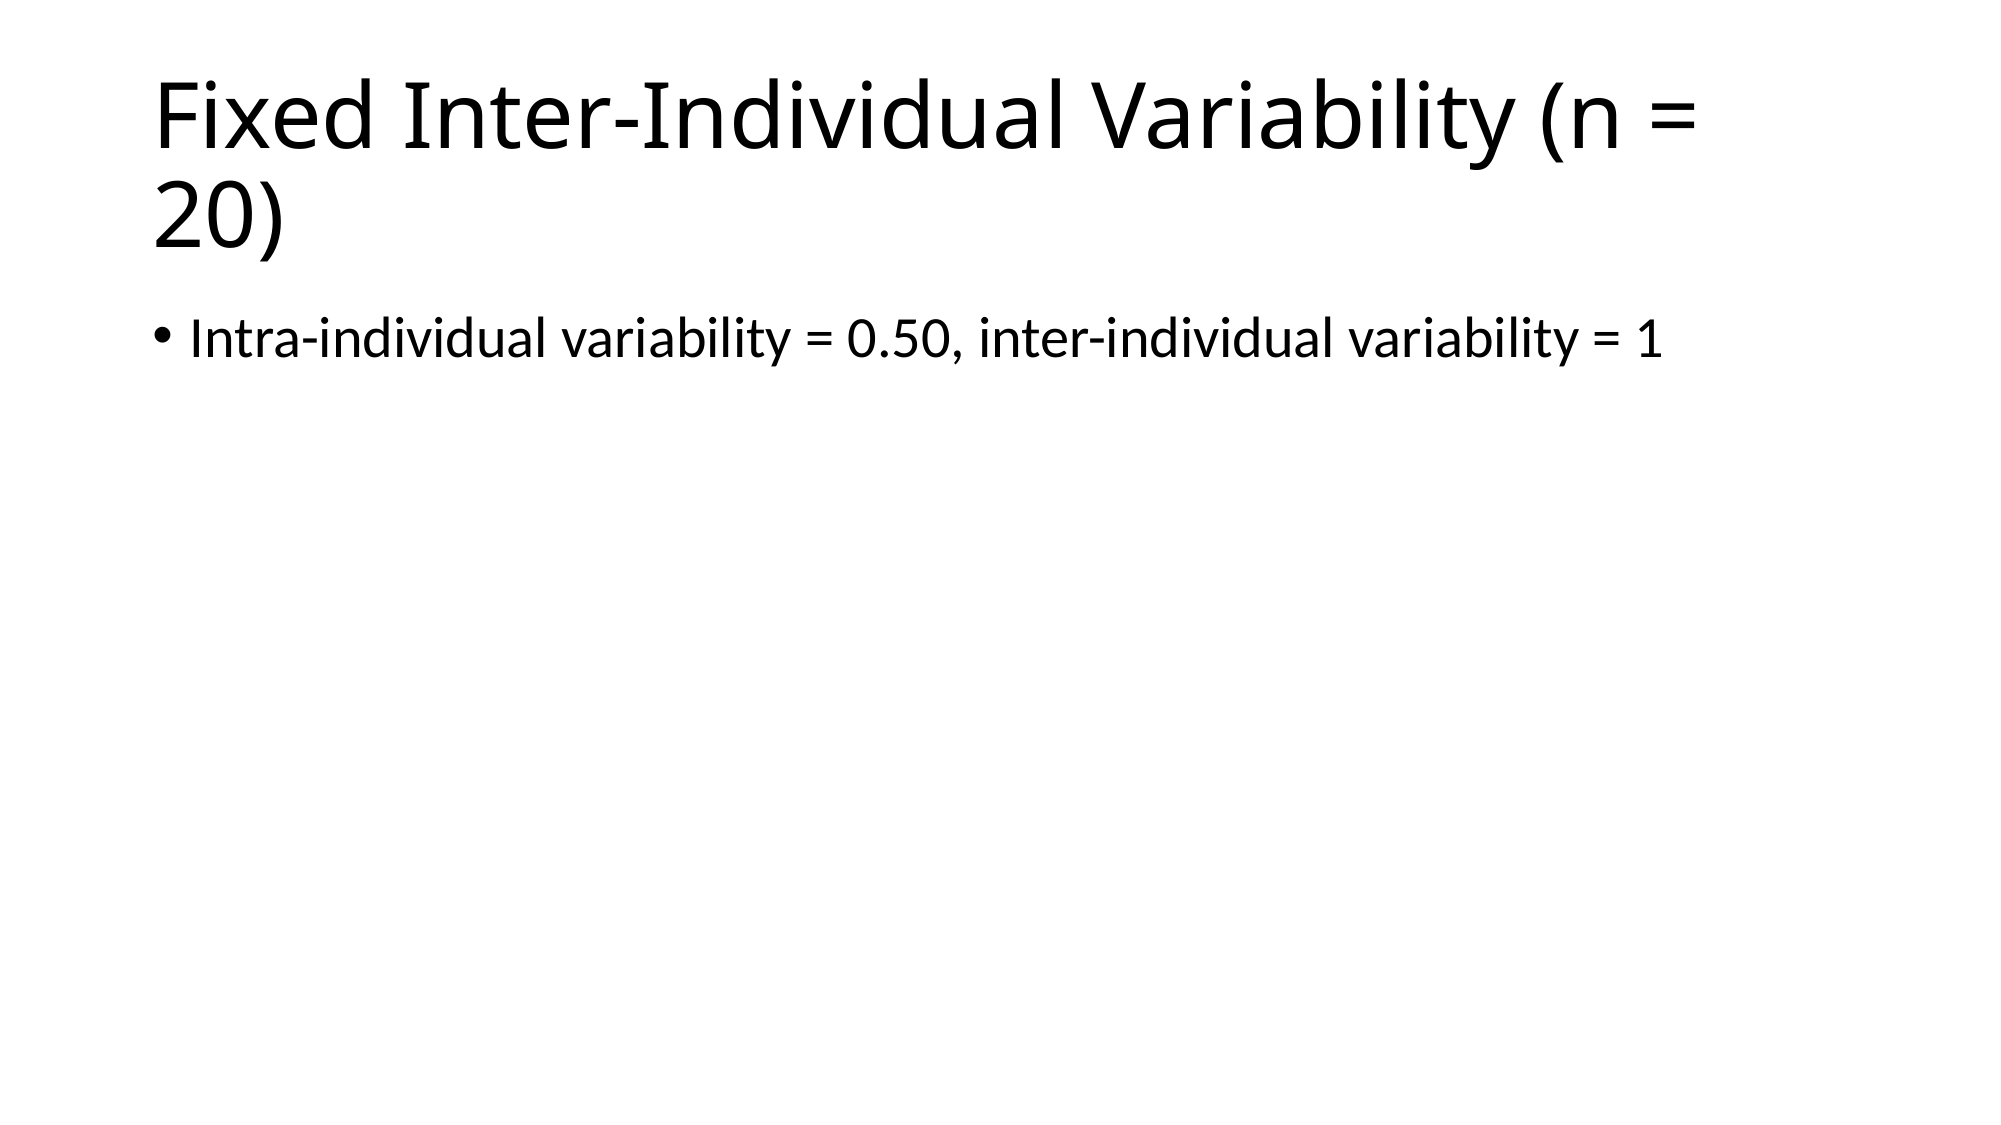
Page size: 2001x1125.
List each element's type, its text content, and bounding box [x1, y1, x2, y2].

title Fixed Inter-Individual Variability (n = 20) [137, 59, 1863, 278]
list Intra-individual variability = 0.50, inter-individual variability = 1 [137, 299, 1863, 1014]
